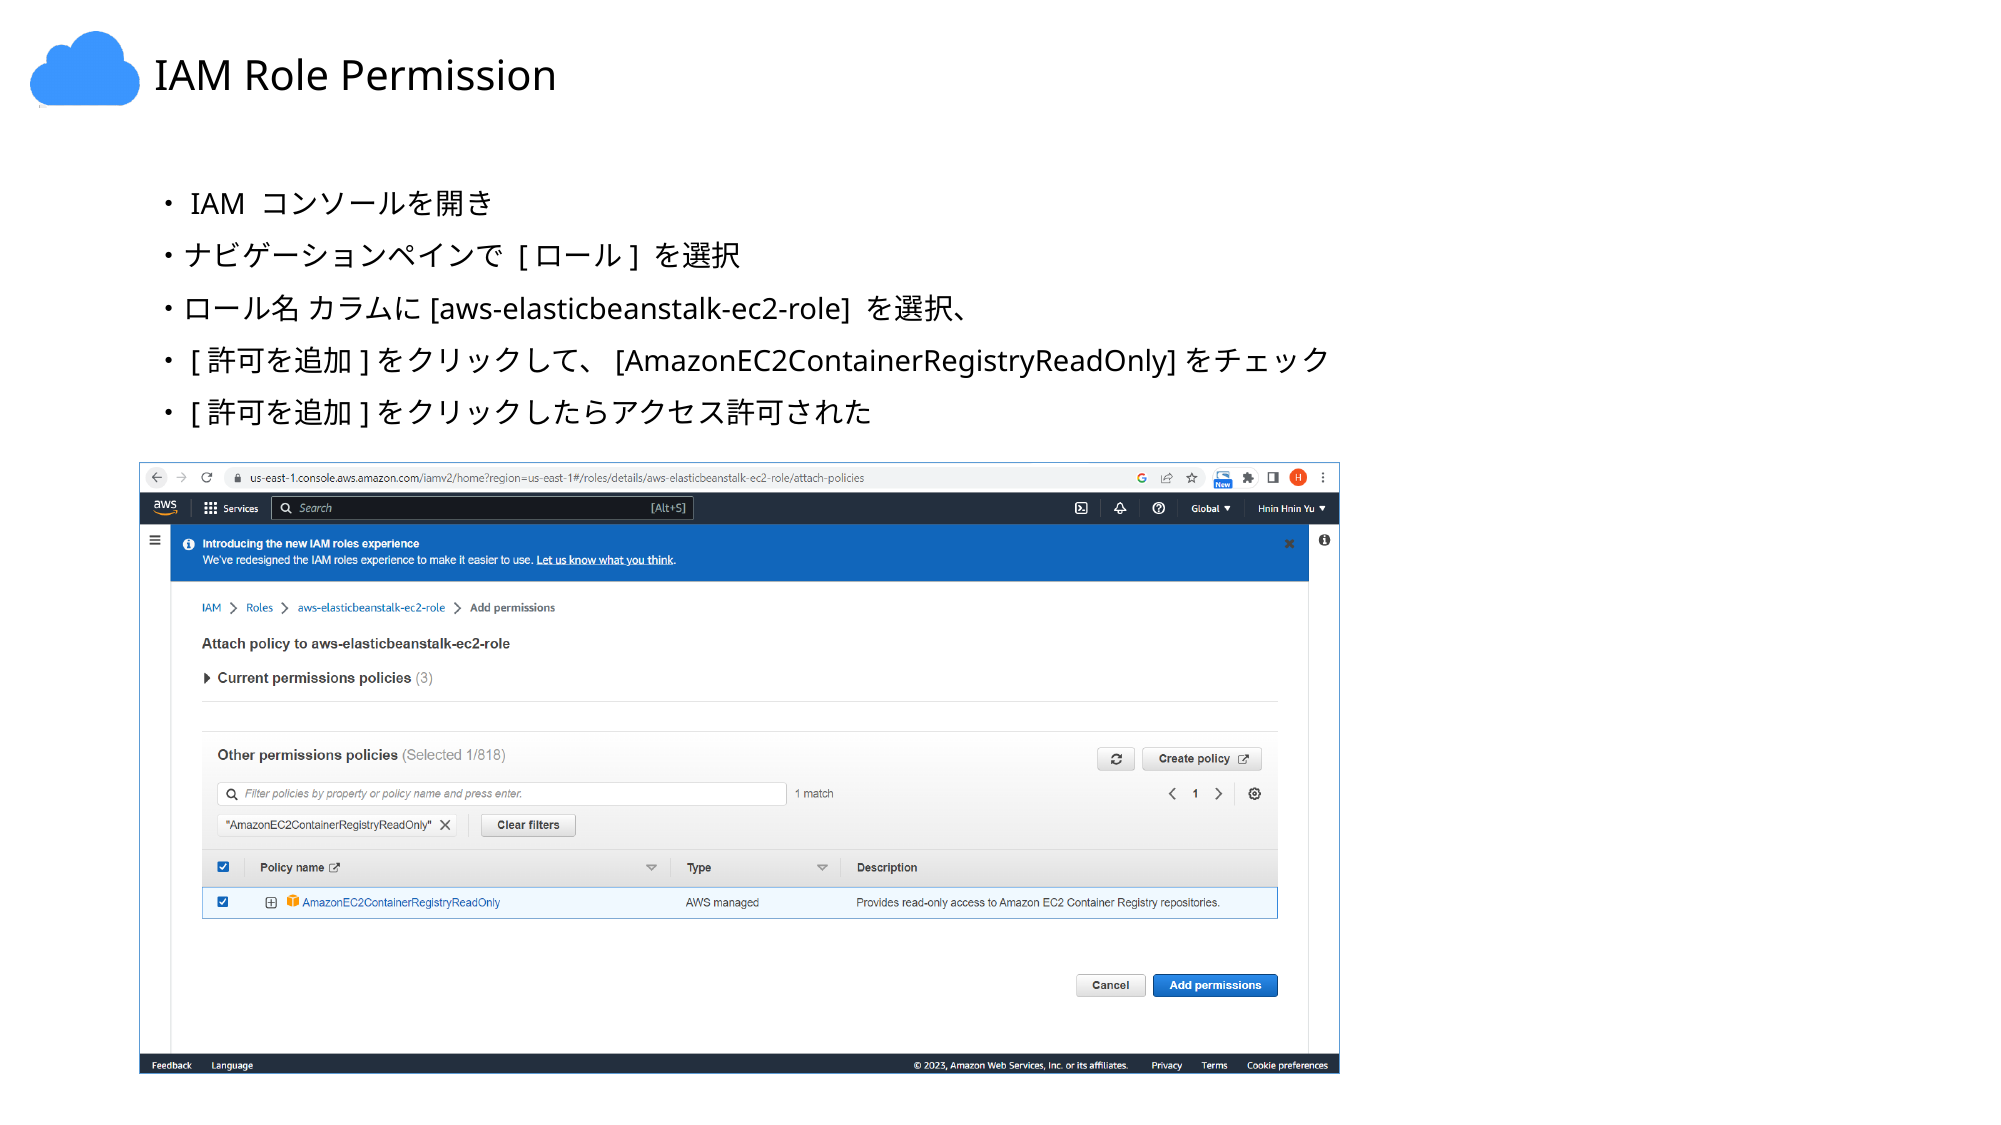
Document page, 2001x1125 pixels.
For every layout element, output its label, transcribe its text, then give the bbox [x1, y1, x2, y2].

picture [30, 31, 140, 108]
picture [139, 462, 1340, 1074]
text_box ・IAM コンソールを開き ・ナビゲーションペインで [ロール] を選択 ・ロール名 カラムに[aws-elasticbeanstalk-ec2-role] を選択、 ・[許可を追加]をクリックして、[AmazonEC2ContainerRegistryReadOnly]をチェック ・[許可を追加]をクリックしたらアクセス許可された [139, 160, 1851, 438]
text_box IAM Role Permission [140, 41, 1851, 107]
